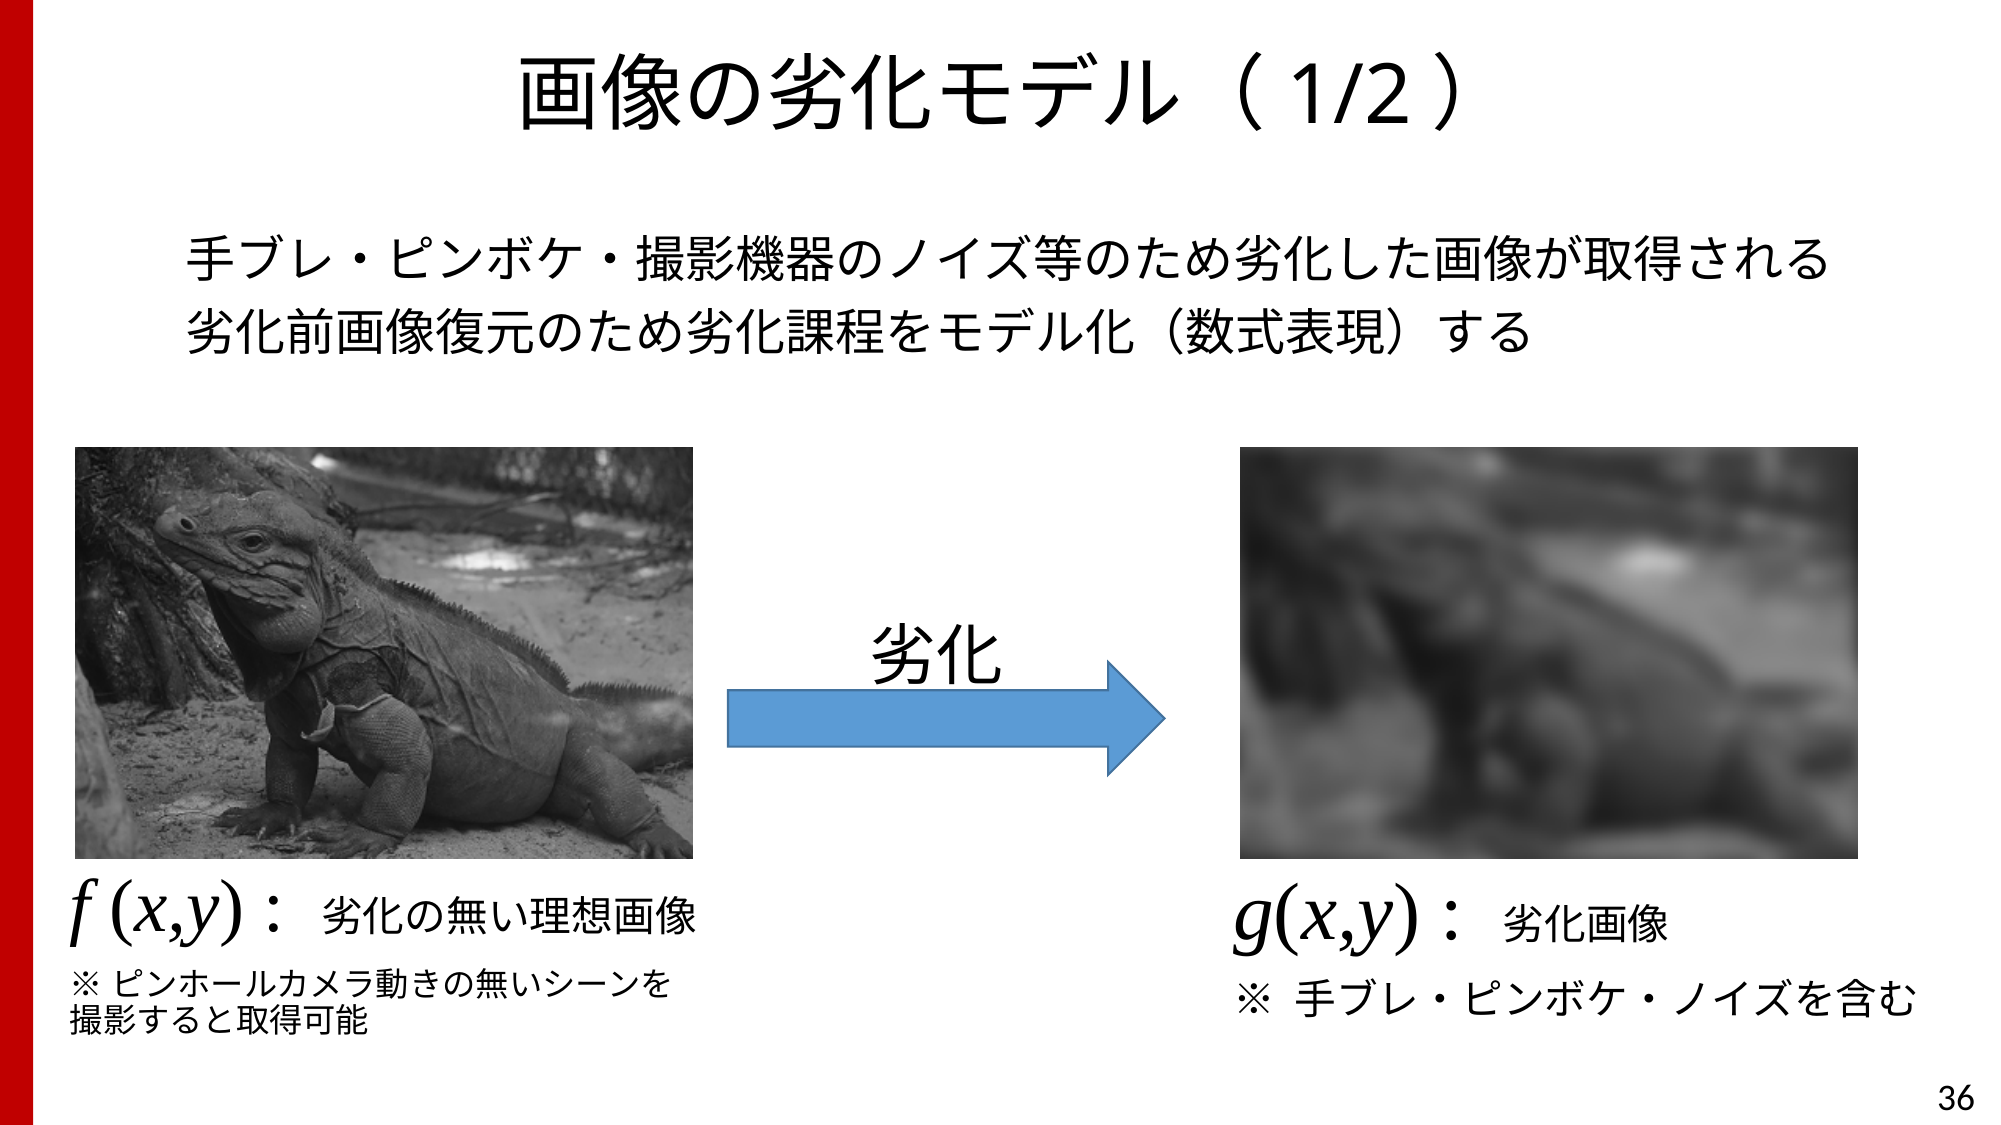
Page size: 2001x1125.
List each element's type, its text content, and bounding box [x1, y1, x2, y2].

text_box 劣化 [854, 605, 1018, 701]
text_box 手ブレ・ピンボケ・撮影機器のノイズ等のため劣化した画像が取得される 劣化前画像復元のため劣化課程をモデル化（数式表現）する [170, 220, 1849, 368]
list f (x,y) : 劣化の無い理想画像 ※ピンホールカメラ動きの無いシーンを撮影すると取得可能 [54, 858, 713, 1054]
title 画像の劣化モデル（1/2） [75, 36, 1958, 158]
slide_number 36 [1539, 1065, 1990, 1125]
text_box [726, 659, 1167, 778]
picture [74, 447, 693, 859]
text_box g(x,y) : 劣化画像 ※ 手ブレ・ピンボケ・ノイズを含む [1218, 862, 1955, 1051]
picture [1240, 447, 1858, 859]
